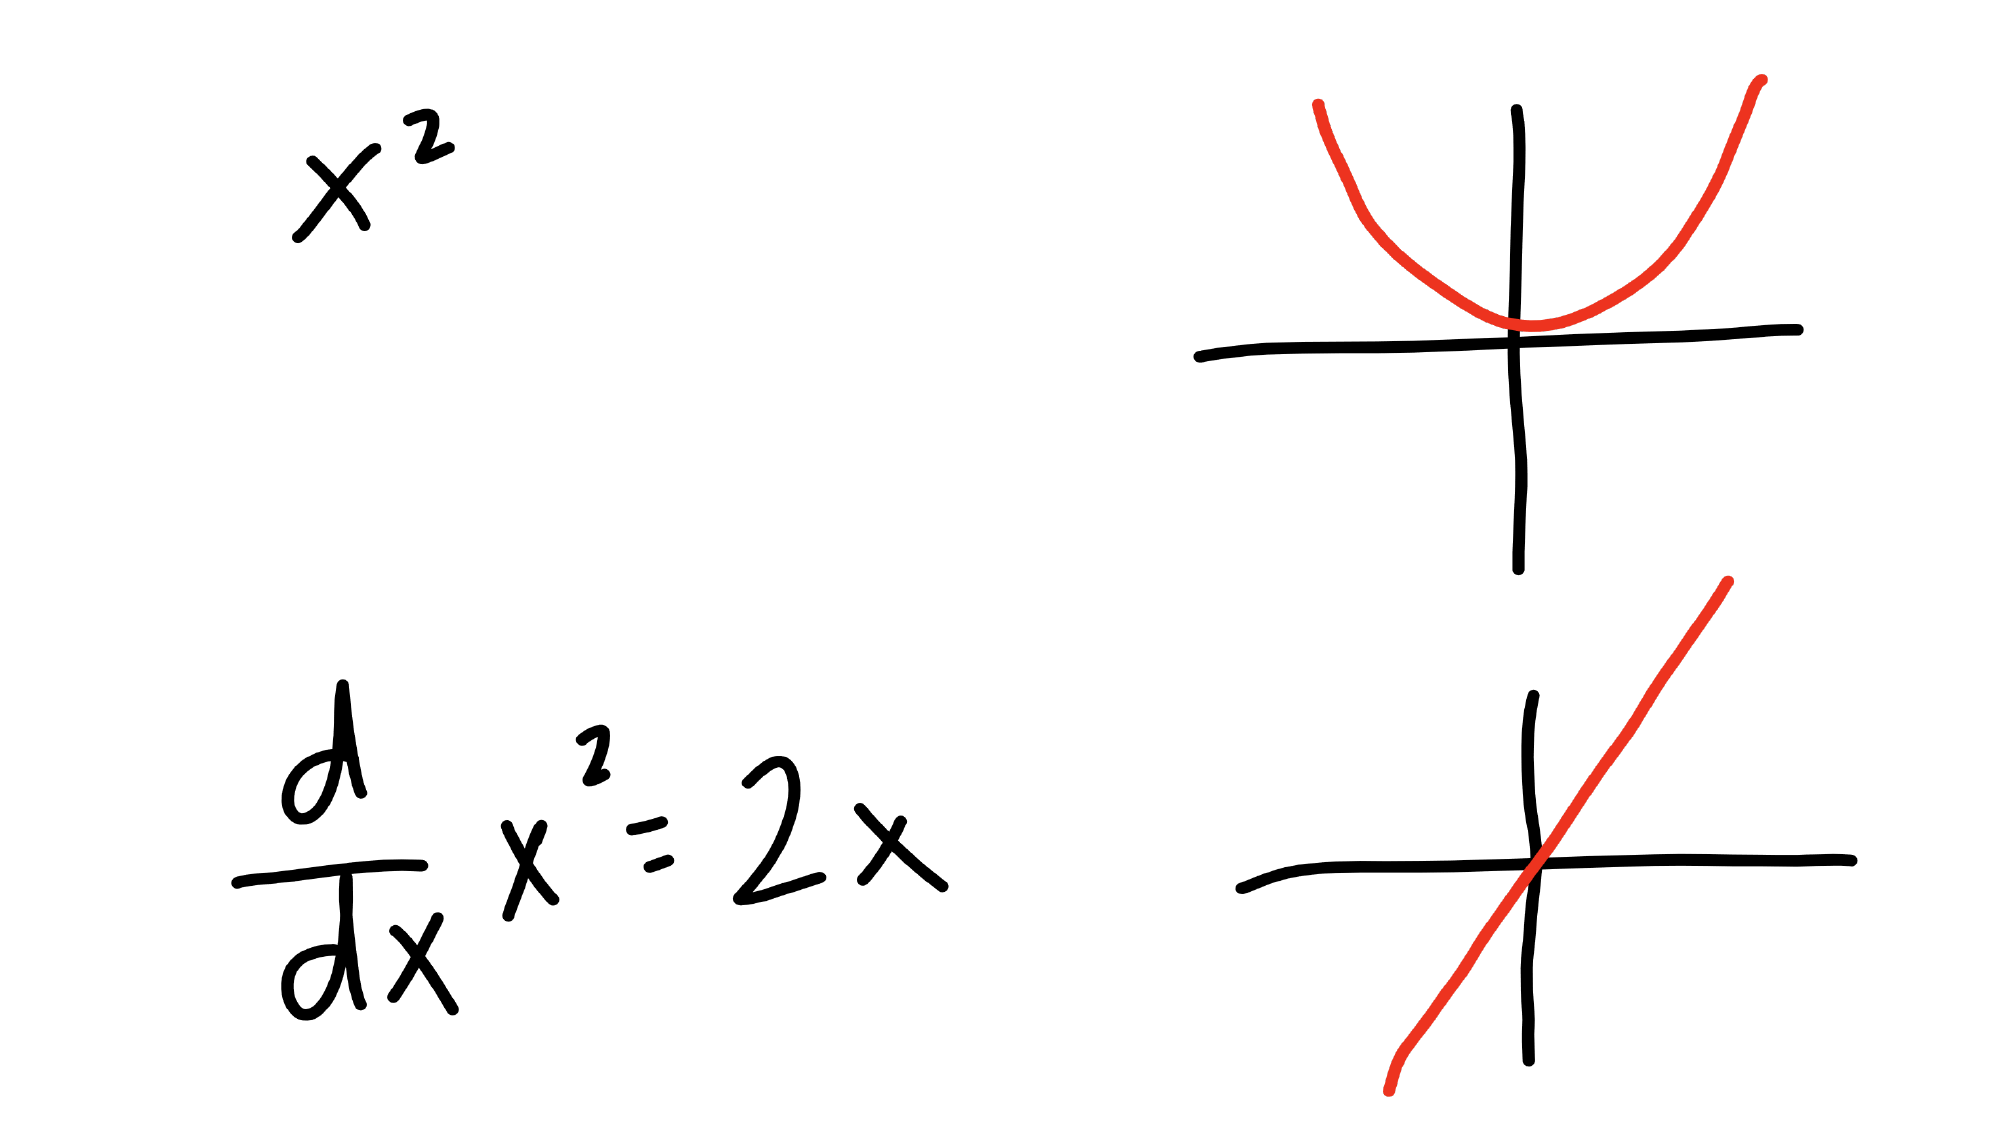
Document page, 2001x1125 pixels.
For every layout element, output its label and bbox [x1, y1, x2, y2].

text_box [163, 28, 1858, 1097]
